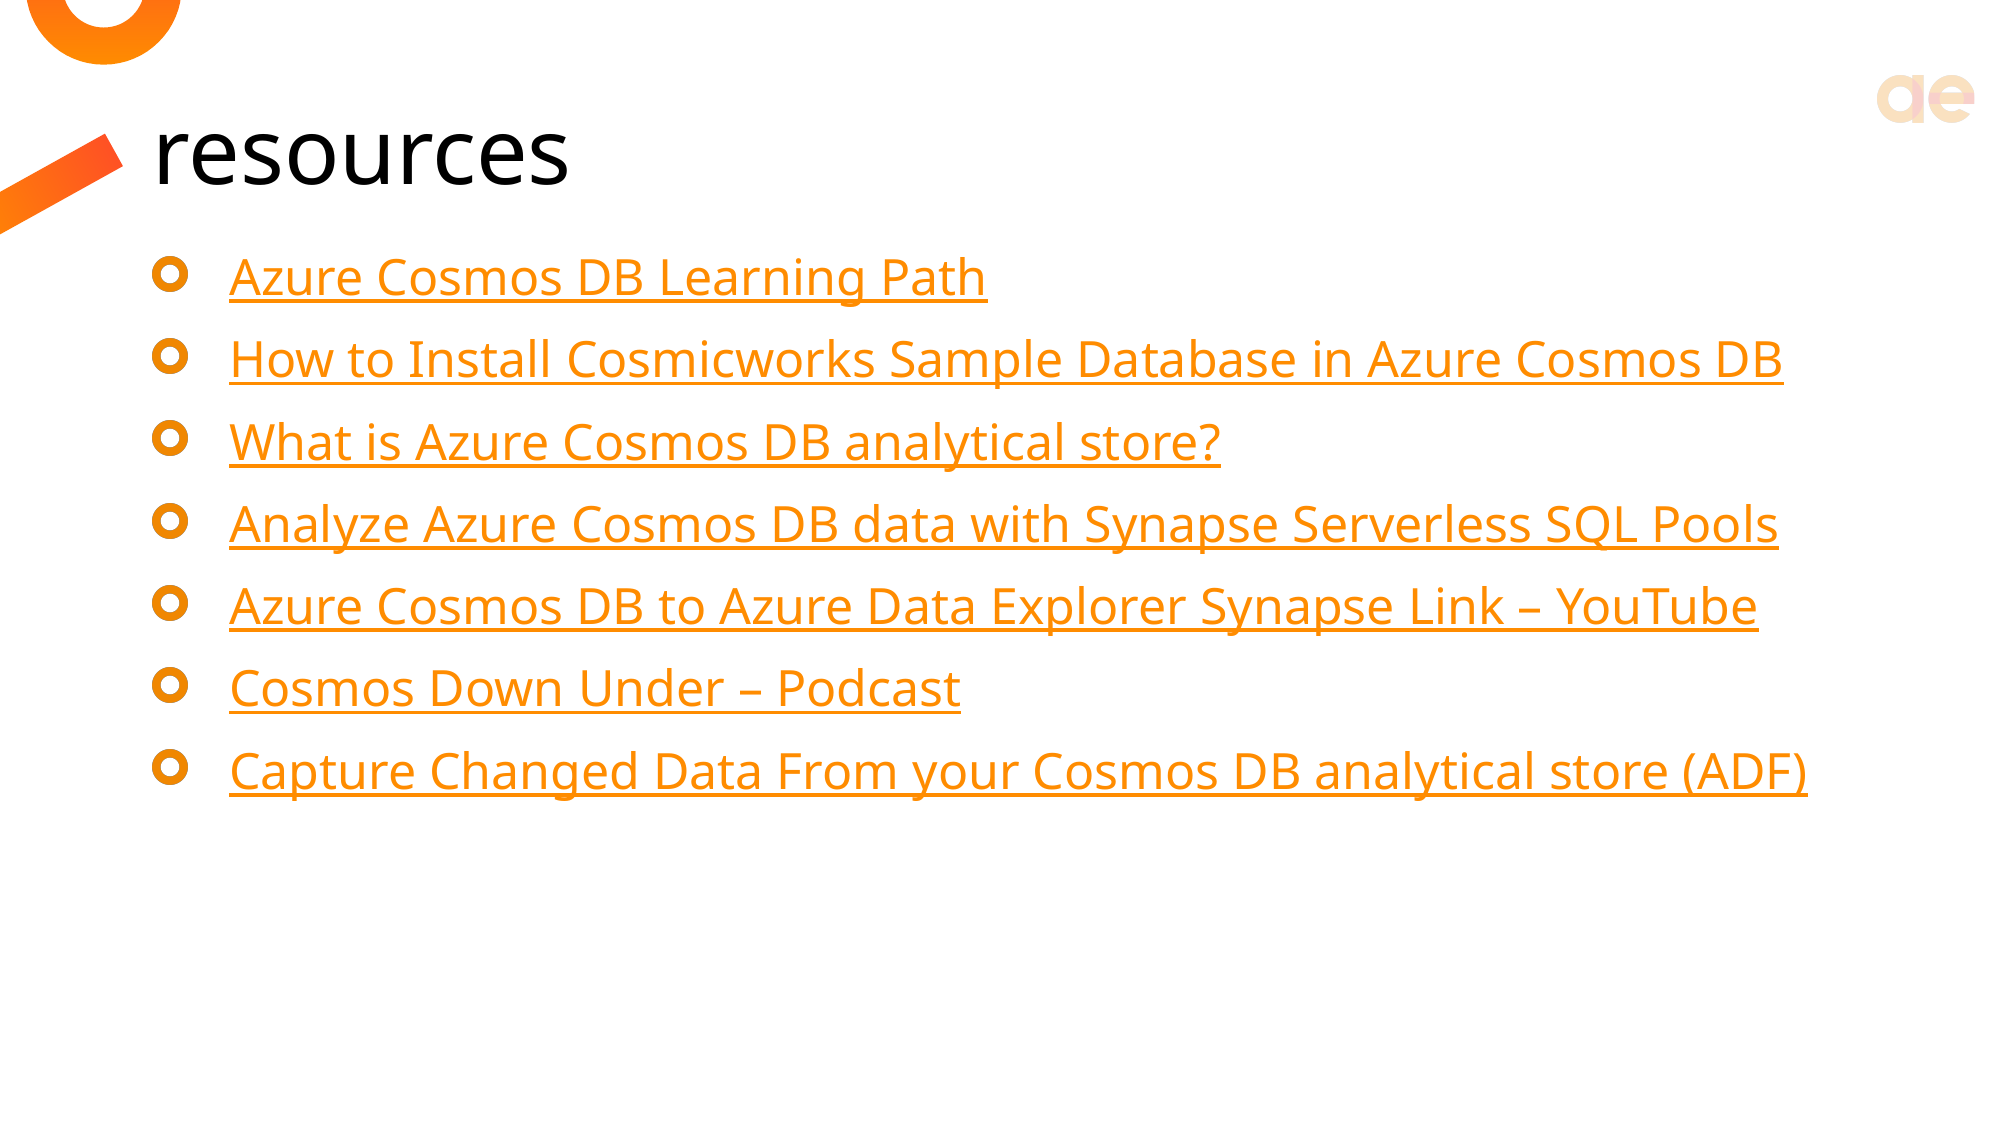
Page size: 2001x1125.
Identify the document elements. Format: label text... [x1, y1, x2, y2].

picture [152, 585, 188, 621]
picture [152, 503, 188, 539]
picture [152, 749, 188, 785]
picture [152, 667, 188, 703]
title resources [137, 79, 1863, 212]
picture [152, 338, 188, 374]
picture [152, 420, 188, 456]
list Azure Cosmos DB Learning Path How to Install Cosmicworks Sample Database in Azure Cosmos DB What is Azure Cosmos DB analytical store? Analyze Azure Cosmos DB data with Synapse Serverless SQL Pools Azure Cosmos DB to Azure Data Explorer Synapse Link – YouTube Cosmos Down Under – Podcast Capture Changed Data From your Cosmos DB analytical store (ADF) [137, 238, 1863, 1014]
picture [152, 256, 188, 292]
picture [1877, 75, 1975, 123]
